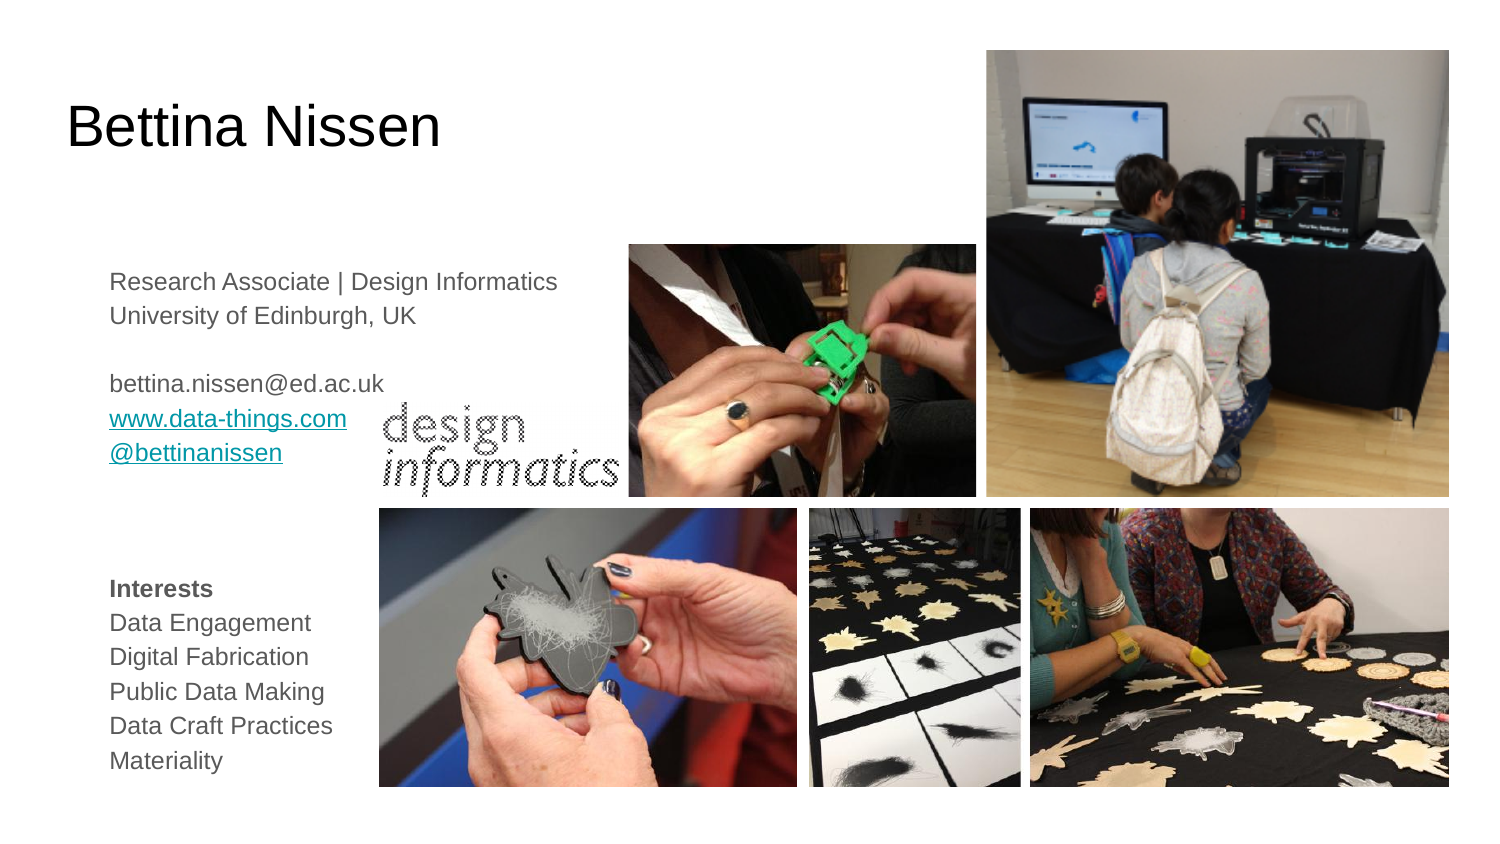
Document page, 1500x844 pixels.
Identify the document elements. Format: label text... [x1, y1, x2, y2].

picture [378, 508, 797, 788]
title Bettina Nissen [51, 72, 981, 167]
text_box Research Associate | Design Informatics University of Edinburgh, UK bettina.nissen@ed.ac.uk www.data-things.com @bettinanissen Interests Data Engagement Digital Fabrication Public Data Making Data Craft Practices Materiality [94, 235, 587, 800]
picture [809, 508, 1450, 788]
picture [986, 50, 1450, 497]
picture [383, 402, 619, 497]
picture [628, 244, 977, 497]
